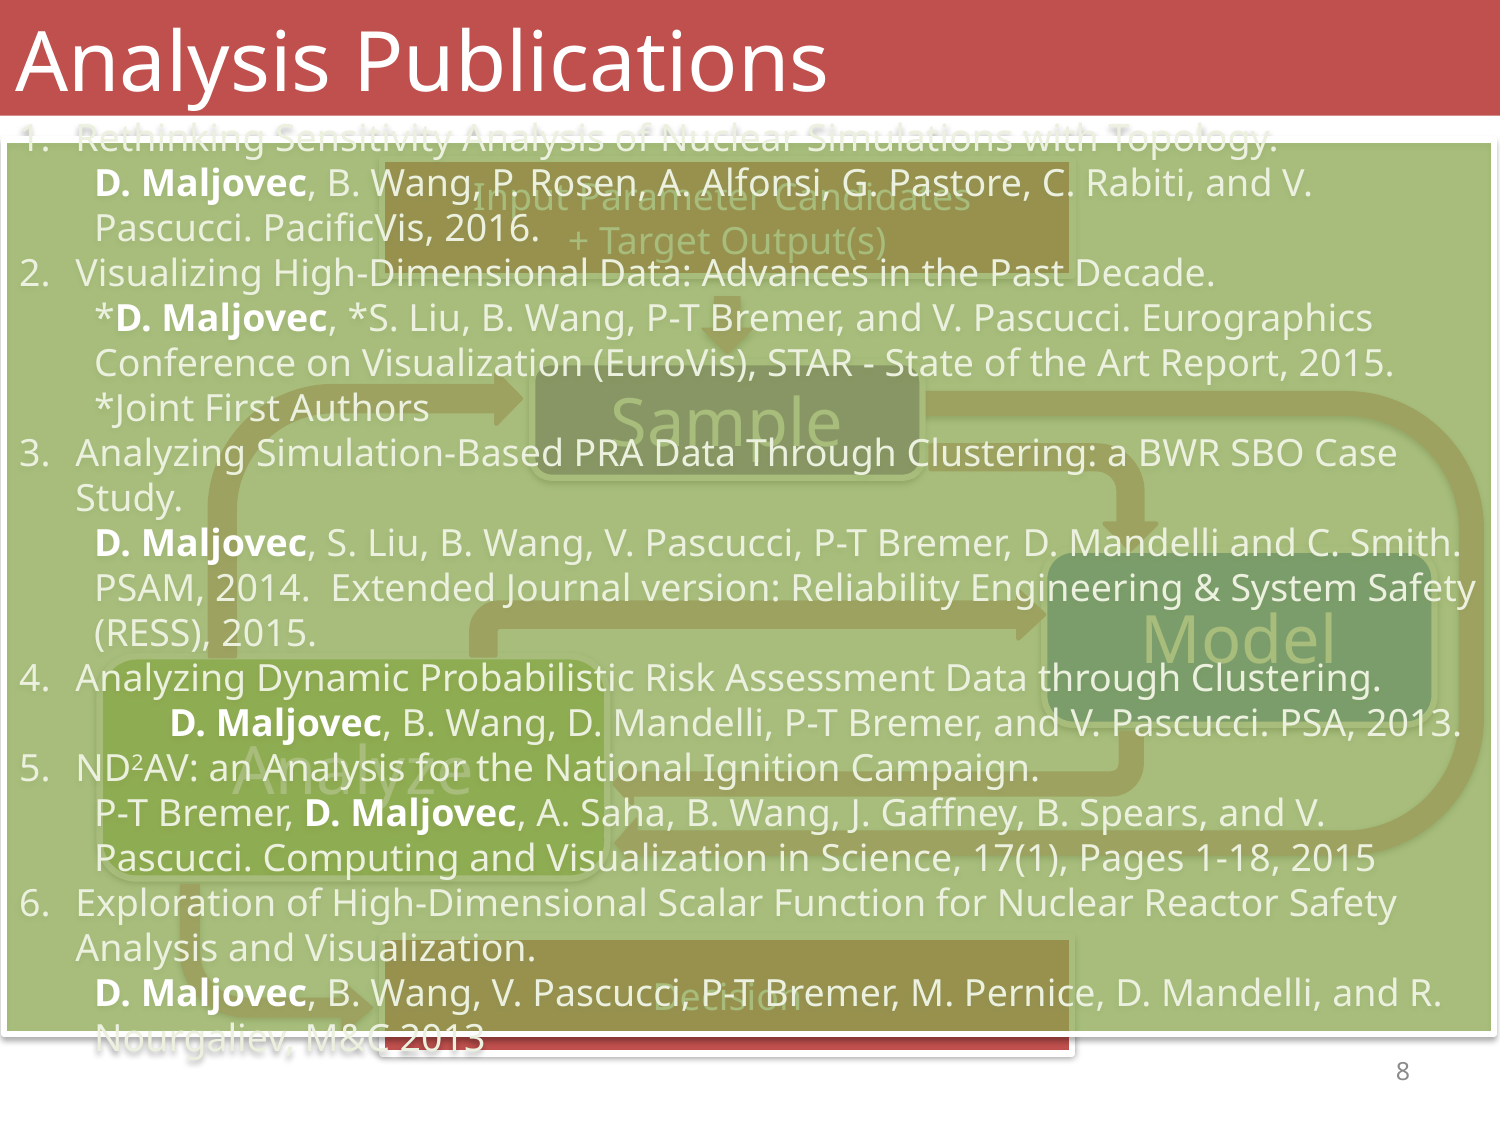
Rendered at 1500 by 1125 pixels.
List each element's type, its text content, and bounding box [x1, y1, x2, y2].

title Analysis Publications [0, 0, 1500, 116]
slide_number 8 [1074, 1042, 1425, 1103]
text_box Decision [379, 1042, 1074, 1057]
text_box Rethinking Sensitivity Analysis of Nuclear Simulations with Topology. D. Maljovec, B. Wang, P. Rosen, A. Alfonsi, G. Pastore, C. Rabiti, and V. Pascucci. PacificVis, 2016. Visualizing High-Dimensional Data: Advances in the Past Decade. *D. Maljovec, *S. Liu, B. Wang, P-T Bremer, and V. Pascucci. Eurographics Conference on Visualization (EuroVis), STAR - State of the Art Report, 2015. *Joint First Authors Analyzing Simulation-Based PRA Data Through Clustering: a BWR SBO Case Study. D. Maljovec, S. Liu, B. Wang, V. Pascucci, P-T Bremer, D. Mandelli and C. Smith. PSAM, 2014. Extended Journal version: Reliability Engineering & System Safety (RESS), 2015. Analyzing Dynamic Probabilistic Risk Assessment Data through Clustering. D. Maljovec, B. Wang, D. Mandelli, P-T Bremer, and V. Pascucci. PSA, 2013. ND2AV: an Analysis for the National Ignition Campaign. P-T Bremer, D. Maljovec, A. Saha, B. Wang, J. Gaffney, B. Spears, and V. Pascucci. Computing and Visualization in Science, 17(1), Pages 1-18, 2015 Exploration of High-Dimensional Scalar Function for Nuclear Reactor Safety Analysis and Visualization. D. Maljovec, B. Wang, V. Pascucci, P-T Bremer, M. Pernice, D. Mandelli, and R. Nourgaliev, M&C 2013 [4, 139, 1495, 1034]
